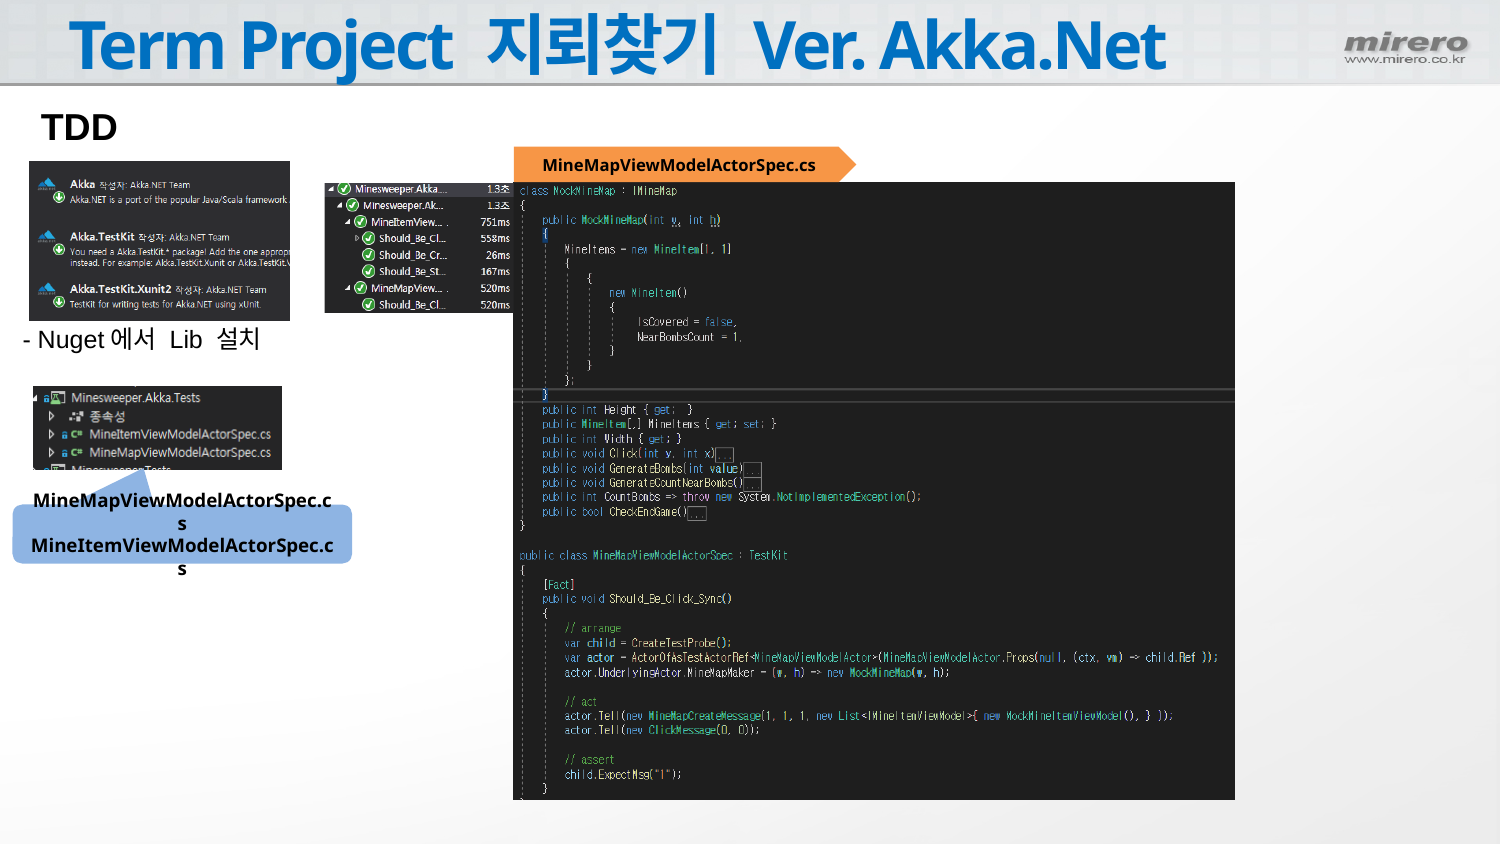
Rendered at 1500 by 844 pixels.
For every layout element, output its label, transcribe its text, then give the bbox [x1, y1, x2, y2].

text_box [324, 146, 1235, 801]
picture [0, 0, 1500, 844]
title Term Project 지뢰찾기 Ver. Akka.Net [53, 0, 1404, 86]
text_box MineMapViewModelActorSpec.cs MineItemViewModelActorSpec.cs [10, 478, 319, 566]
text_box TDD [25, 73, 231, 156]
text_box - Nuget에서 Lib 설치 [7, 316, 278, 362]
